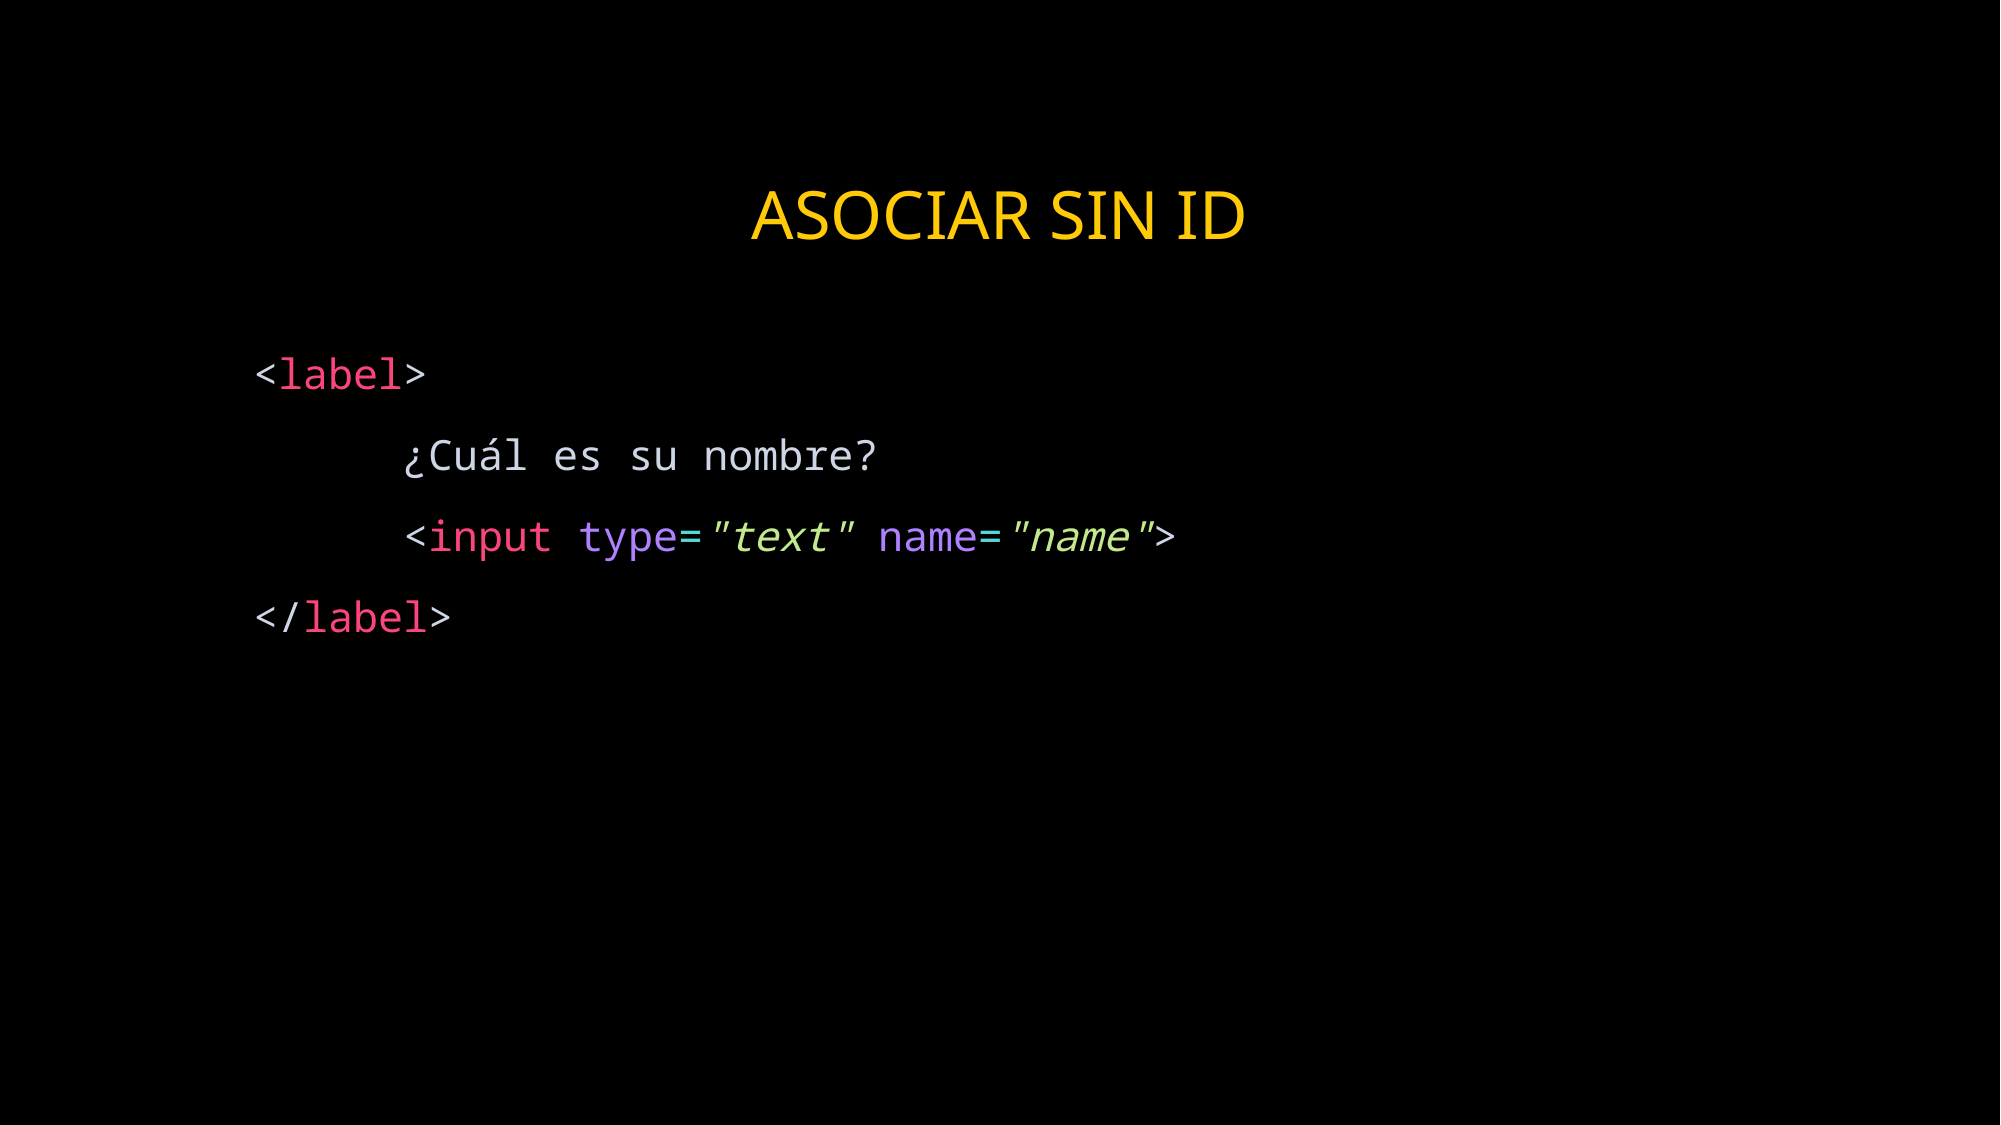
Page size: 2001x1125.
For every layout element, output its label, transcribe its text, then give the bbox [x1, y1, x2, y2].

list <label> ¿Cuál es su nombre? <input type="text" name="name"> </label> [238, 330, 1763, 897]
title Asociar sin id [238, 131, 1763, 305]
